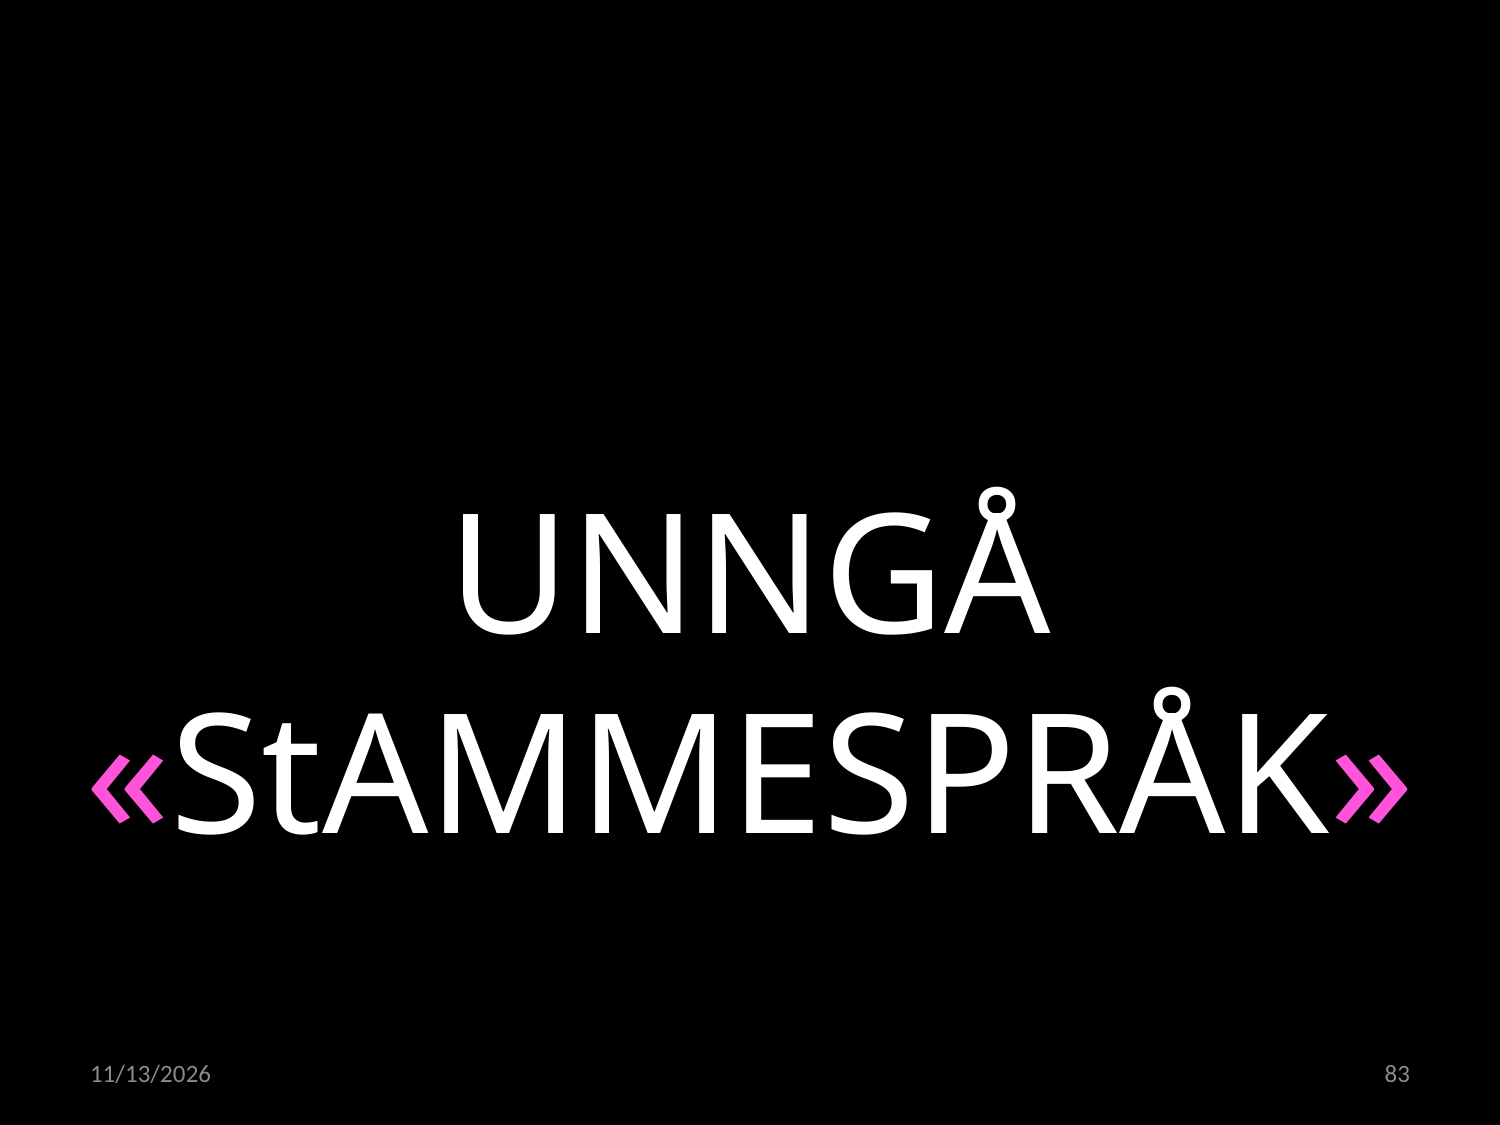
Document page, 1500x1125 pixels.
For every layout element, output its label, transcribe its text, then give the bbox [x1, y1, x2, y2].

text_box UNNGÅ «StAMMESPRÅK» [68, 459, 1432, 561]
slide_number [75, 1042, 425, 1103]
slide_number 83 [1074, 1042, 1425, 1103]
